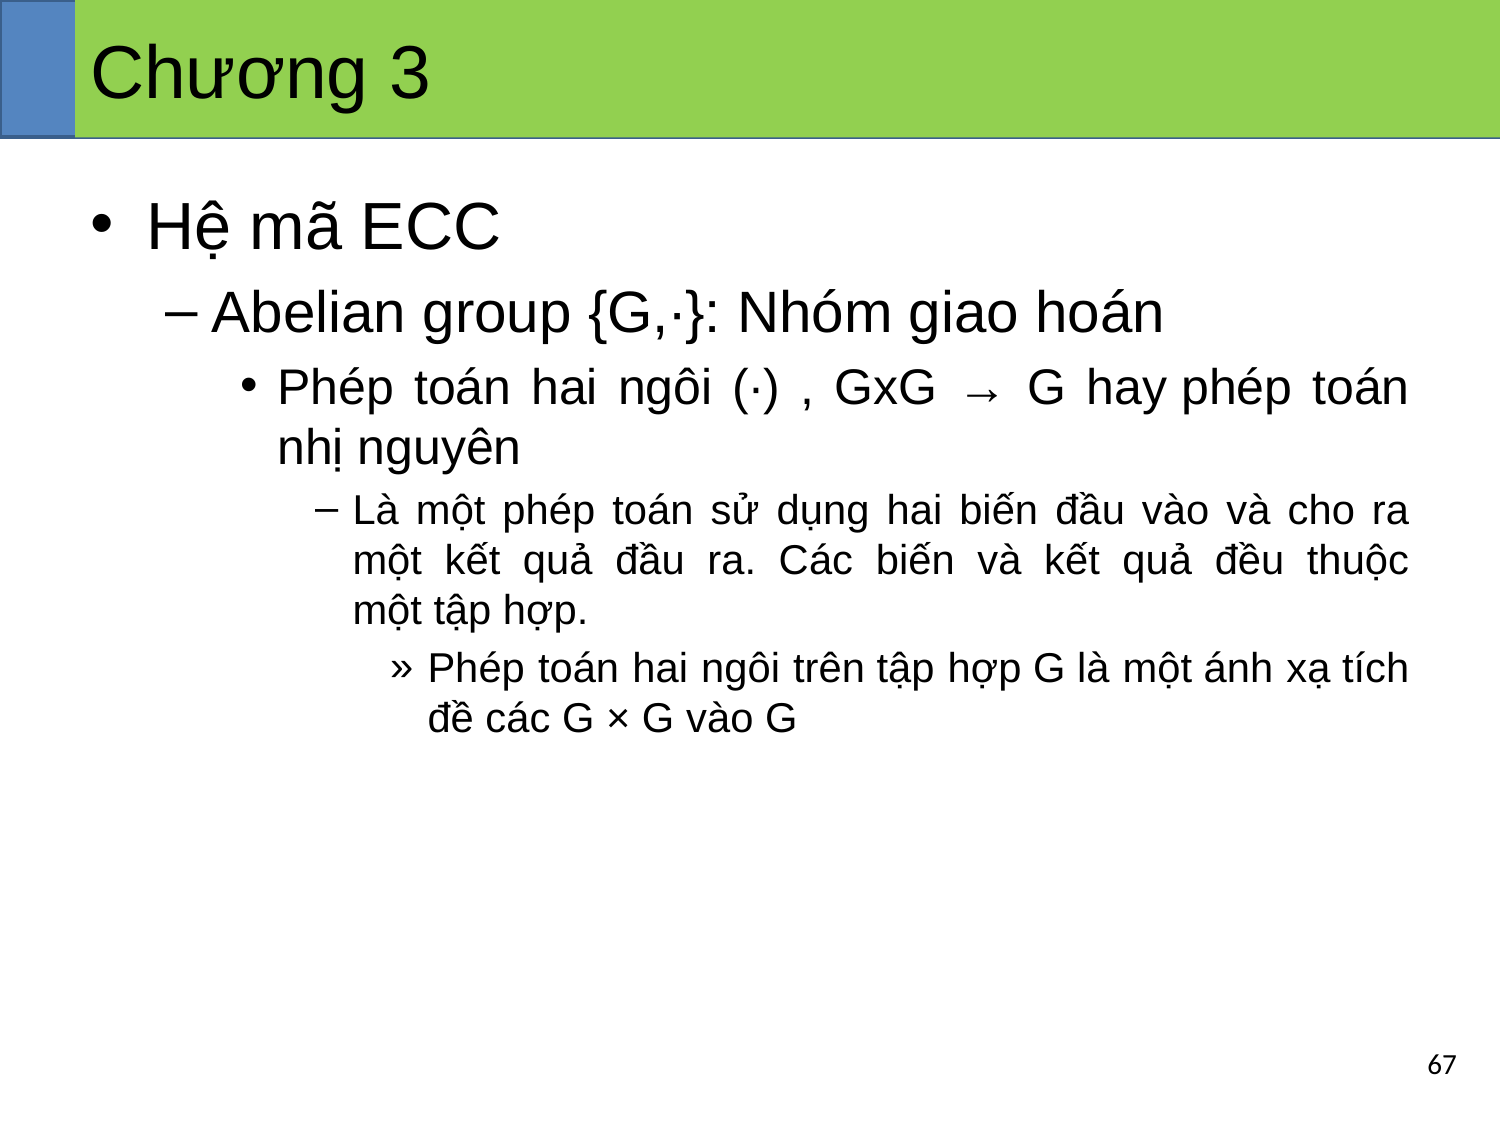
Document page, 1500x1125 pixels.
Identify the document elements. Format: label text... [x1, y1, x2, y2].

slide_number 67 [1412, 1037, 1488, 1098]
title Chương 3 [75, 0, 1500, 138]
list Hệ mã ECC Abelian group {G,∙}: Nhóm giao hoán Phép toán hai ngôi (∙) , GxG → G hay phép toán nhị nguyên Là một phép toán sử dụng hai biến đầu vào và cho ra một kết quả đầu ra. Các biến và kết quả đều thuộc một tập hợp. Phép toán hai ngôi trên tập hợp G là một ánh xạ tích đề các G × G vào G [75, 174, 1425, 1038]
